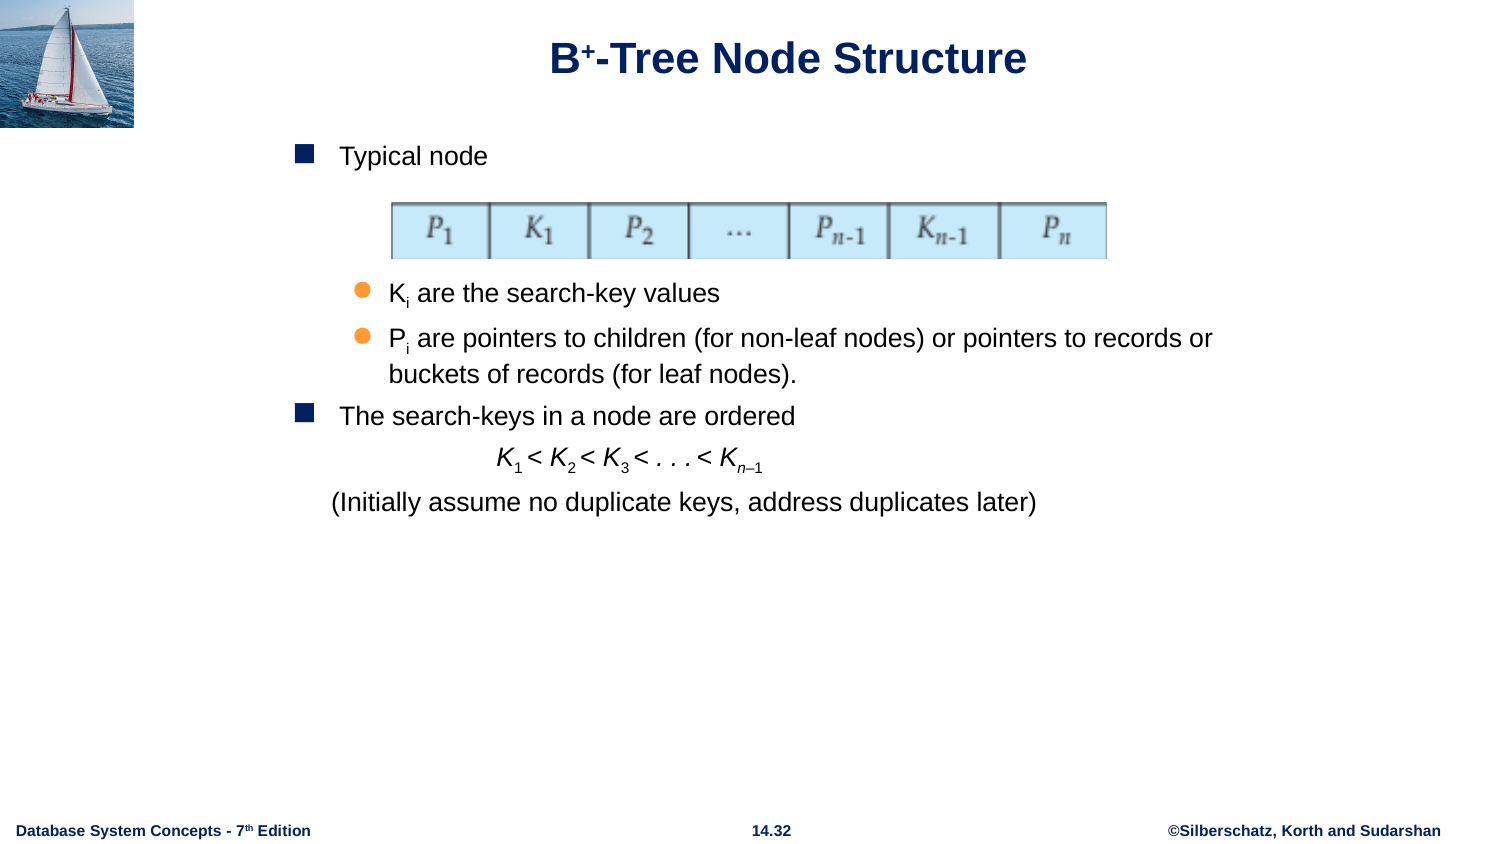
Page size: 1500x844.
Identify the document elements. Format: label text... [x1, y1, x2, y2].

picture [0, 0, 134, 128]
picture [391, 202, 1107, 259]
list Typical node Ki are the search-key values Pi are pointers to children (for non-leaf nodes) or pointers to records or buckets of records (for leaf nodes). The search-keys in a node are ordered K1 < K2 < K3 < . . . < Kn–1 (Initially assume no duplicate keys, address duplicates later) [282, 131, 1236, 779]
title B+-Tree Node Structure [125, 14, 1452, 90]
